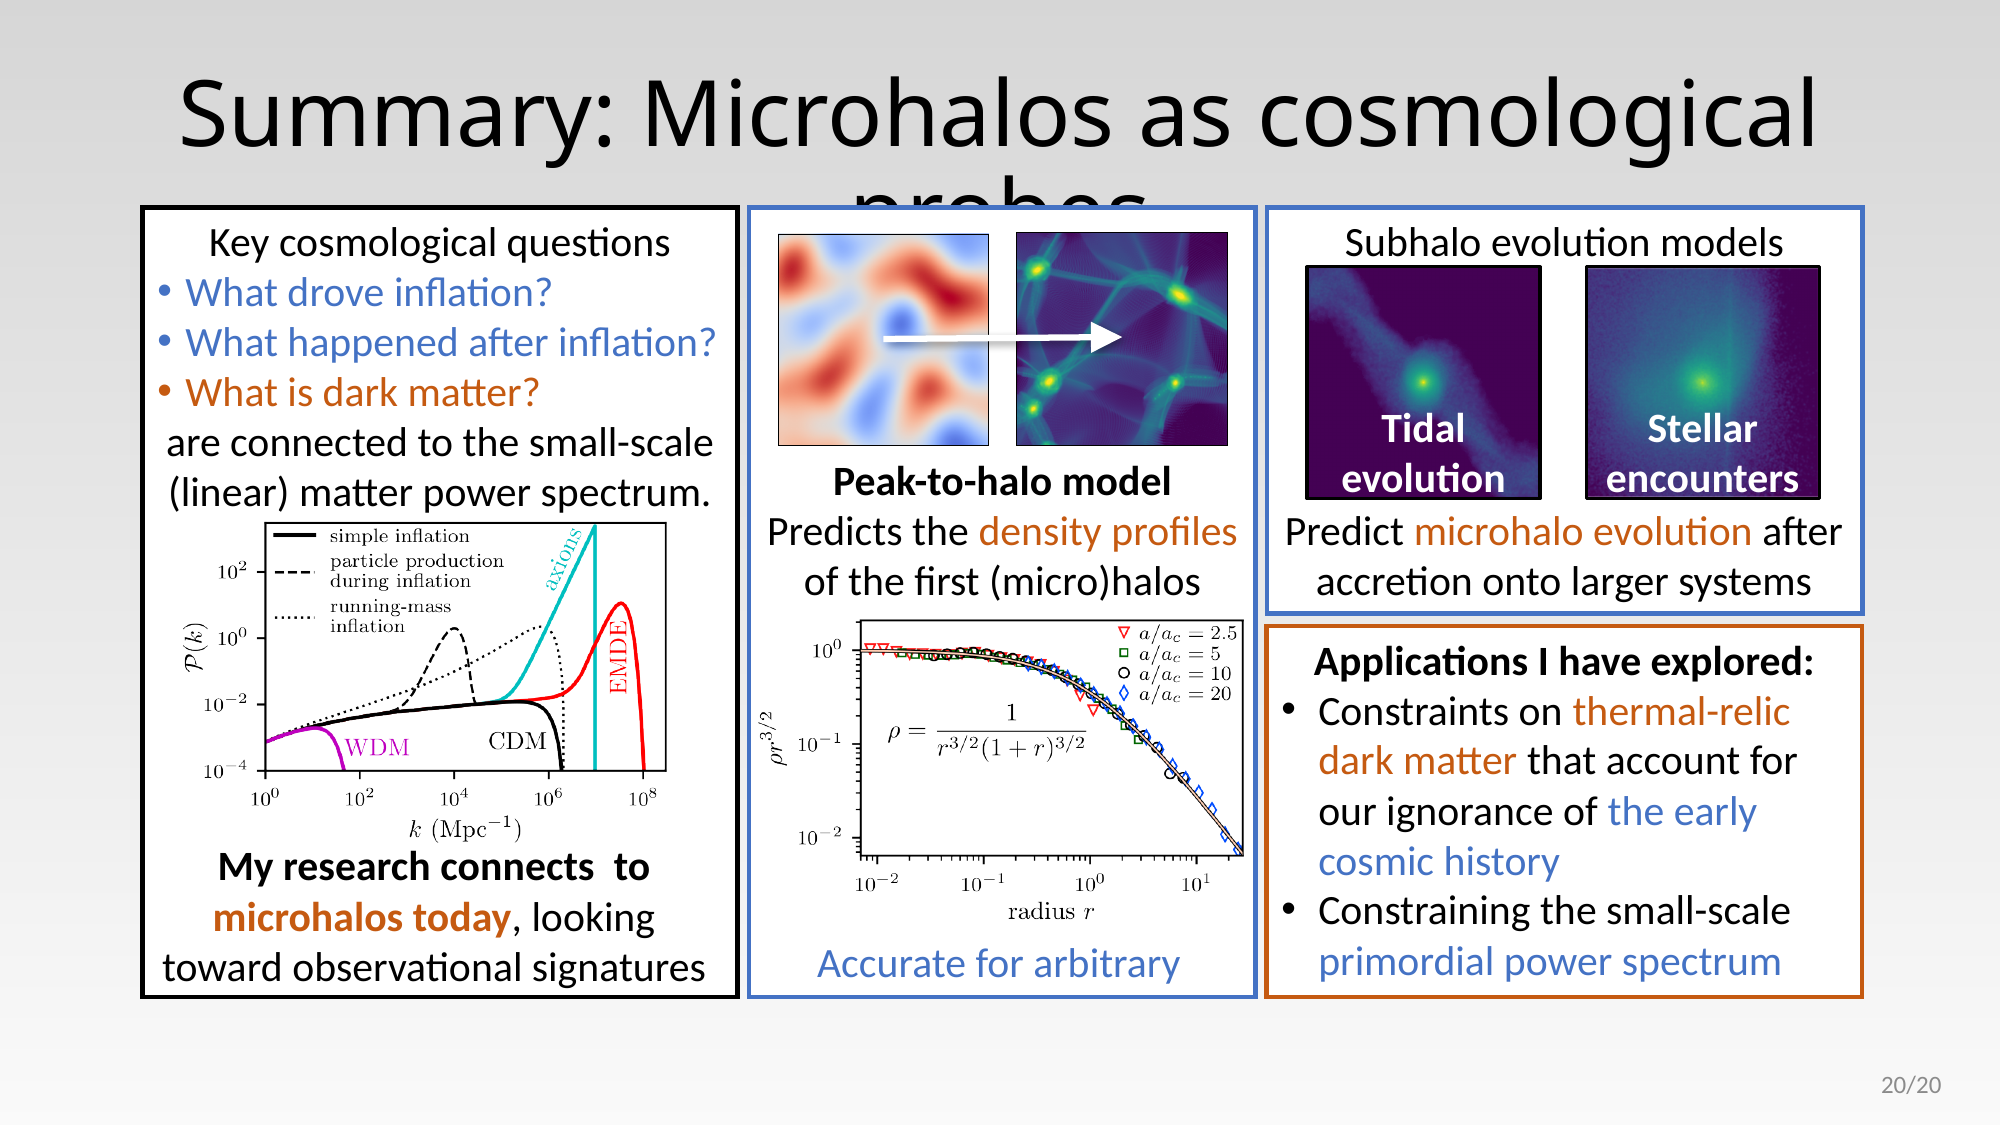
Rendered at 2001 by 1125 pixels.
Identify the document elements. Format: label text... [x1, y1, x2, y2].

slide_number 20/20 [1412, 1065, 1957, 1103]
picture [1308, 268, 1539, 497]
text_box [748, 206, 1257, 998]
text_box Applications I have explored: Constraints on thermal-relic dark matter that account for our ignorance of the early cosmic history Constraining the small-scale primordial power spectrum [1266, 625, 1863, 998]
text_box Predict microhalo evolution after accretion onto larger systems [1266, 496, 1862, 612]
title Summary: Microhalos as cosmological probes [136, 59, 1864, 278]
picture [183, 520, 668, 843]
text_box Peak-to-halo model Predicts the density profiles of the first (micro)halos [750, 446, 1255, 611]
picture [1587, 268, 1818, 497]
text_box Key cosmological questions What drove inflation? What happened after inflation? What is dark matter? are connected to the small-scale (linear) matter power spectrum. [141, 206, 739, 998]
picture [1016, 233, 1229, 445]
picture [777, 234, 990, 445]
picture [758, 616, 1246, 924]
text_box Subhalo evolution models [1266, 206, 1863, 615]
